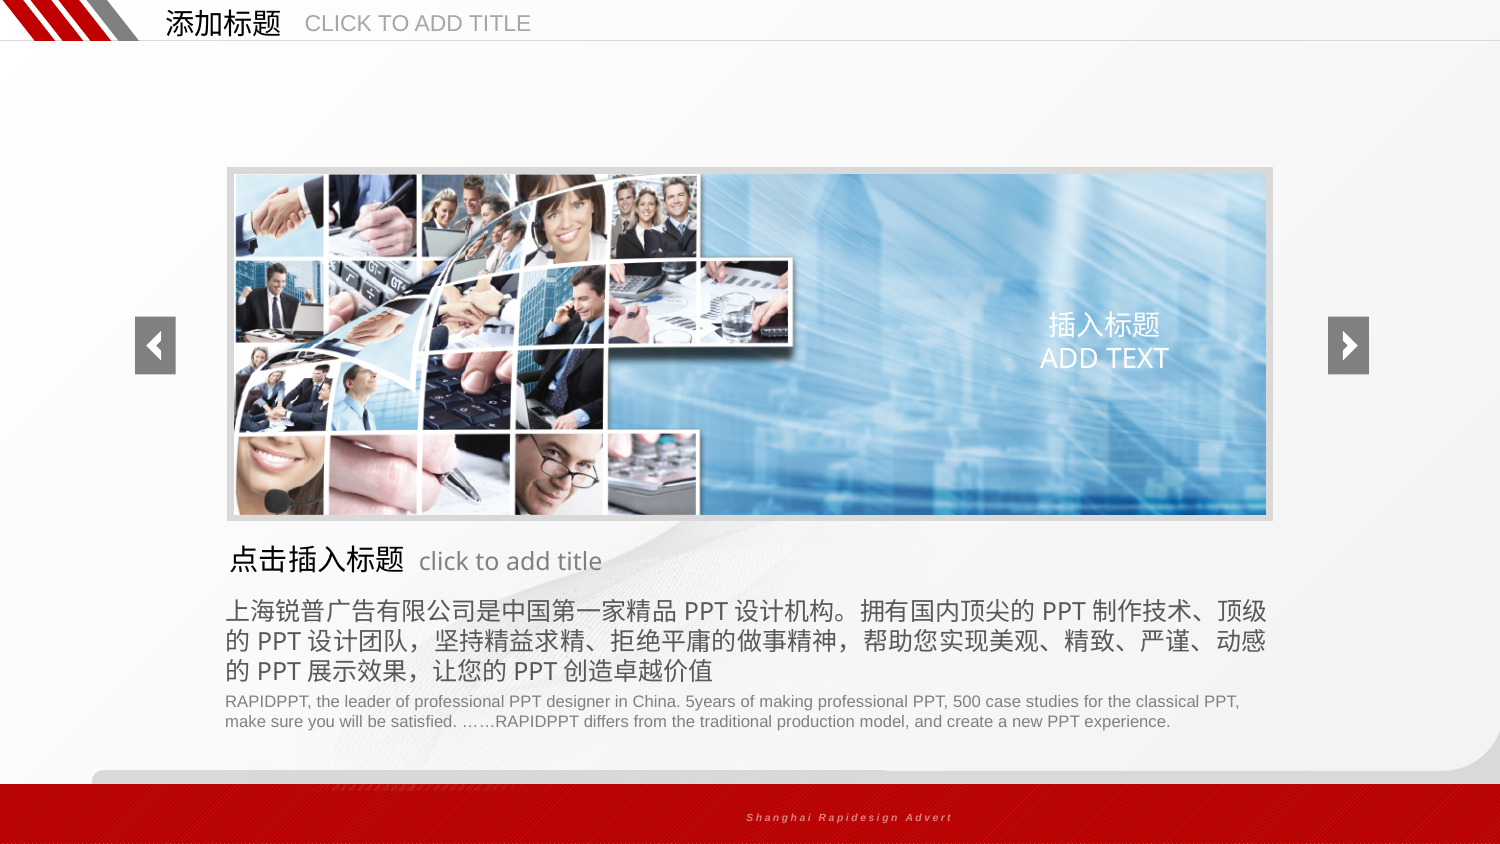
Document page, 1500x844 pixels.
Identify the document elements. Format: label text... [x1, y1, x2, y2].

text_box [210, 587, 1283, 740]
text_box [135, 316, 176, 375]
text_box 点击插入标题 click to add title [214, 534, 618, 584]
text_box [1328, 316, 1369, 375]
picture [253, 740, 930, 791]
picture [253, 521, 930, 587]
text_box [136, 0, 550, 49]
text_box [233, 173, 1267, 516]
